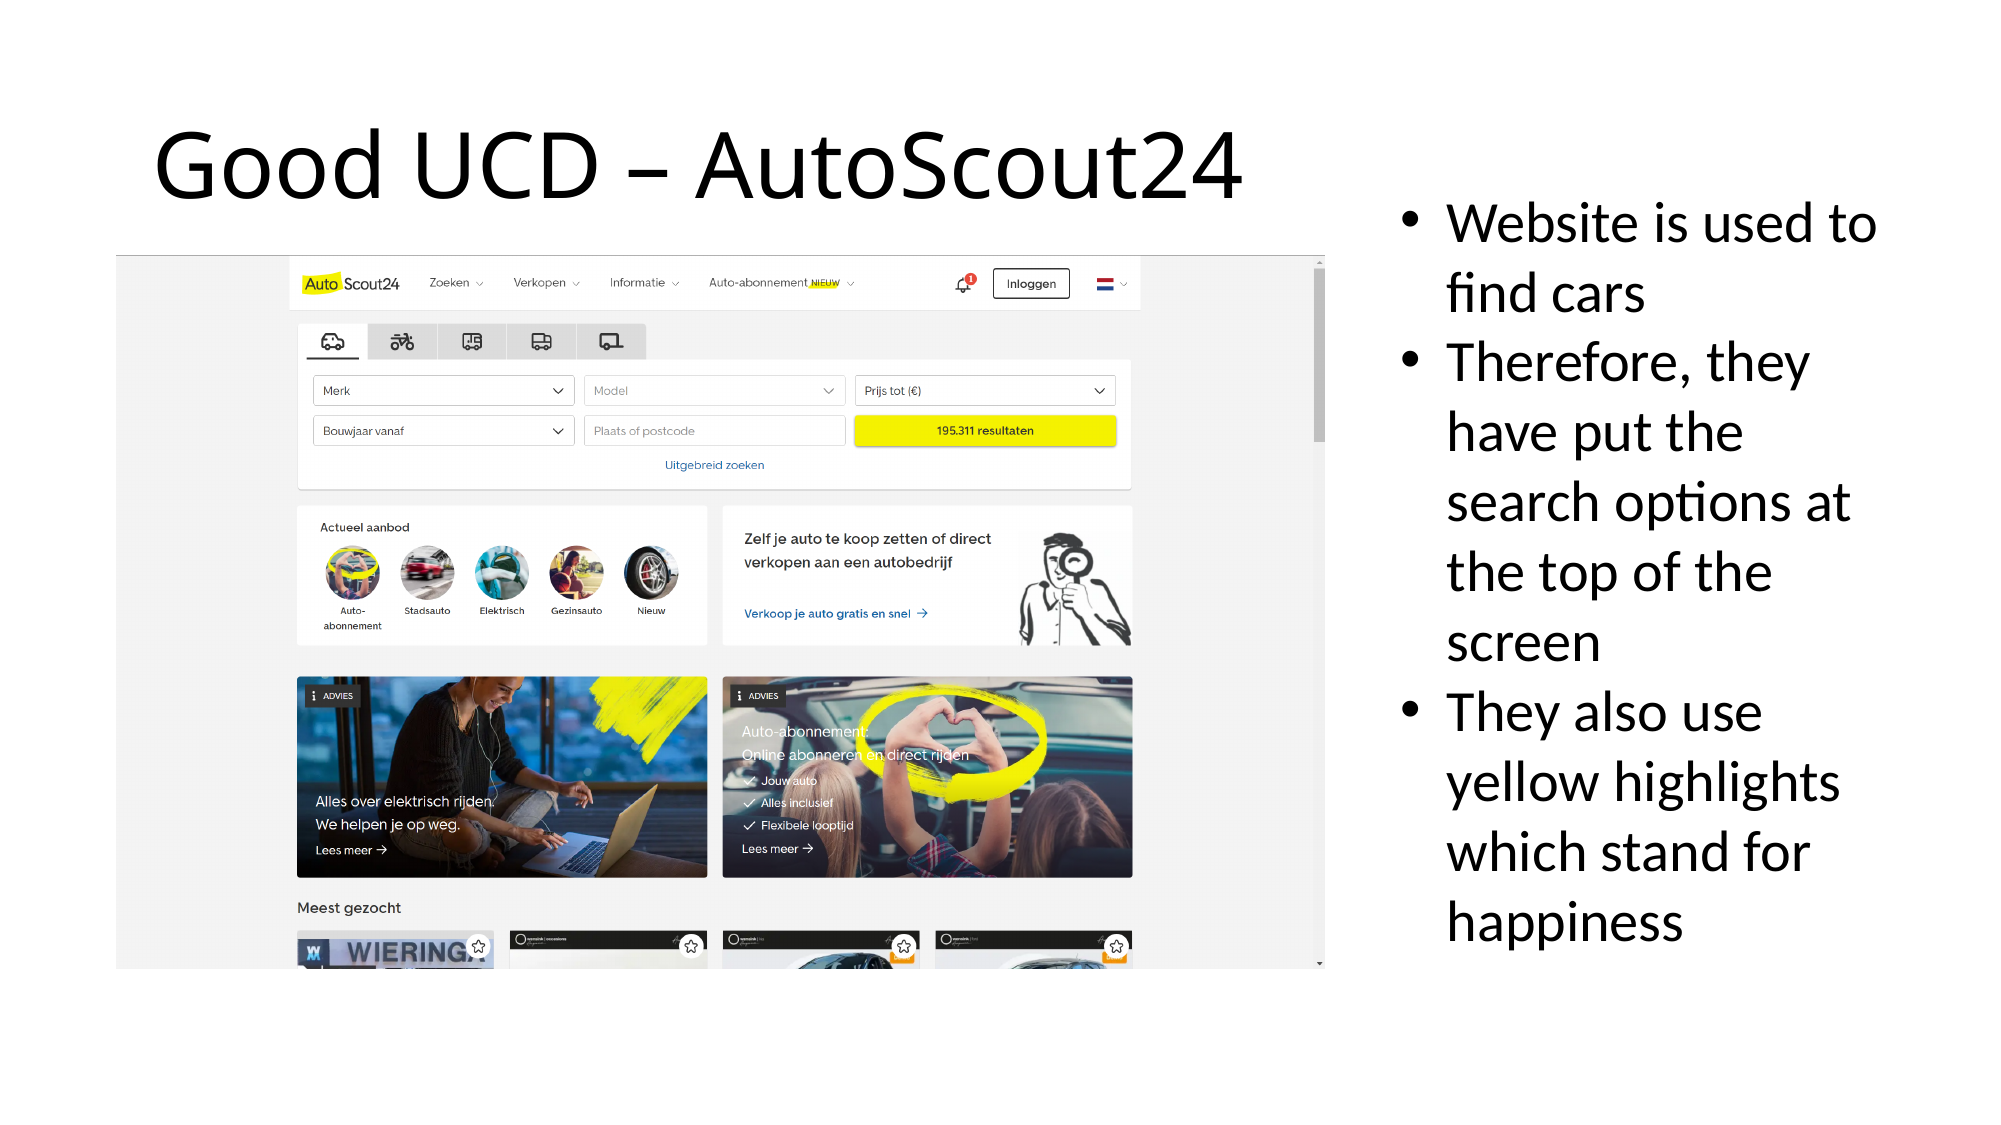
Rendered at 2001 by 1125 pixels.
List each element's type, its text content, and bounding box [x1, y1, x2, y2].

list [116, 255, 1325, 969]
text_box Website is used to find cars Therefore, they have put the search options at the top of the screen They also use yellow highlights which stand for happiness [1385, 176, 1922, 961]
title Good UCD – AutoScout24 [137, 59, 1863, 278]
